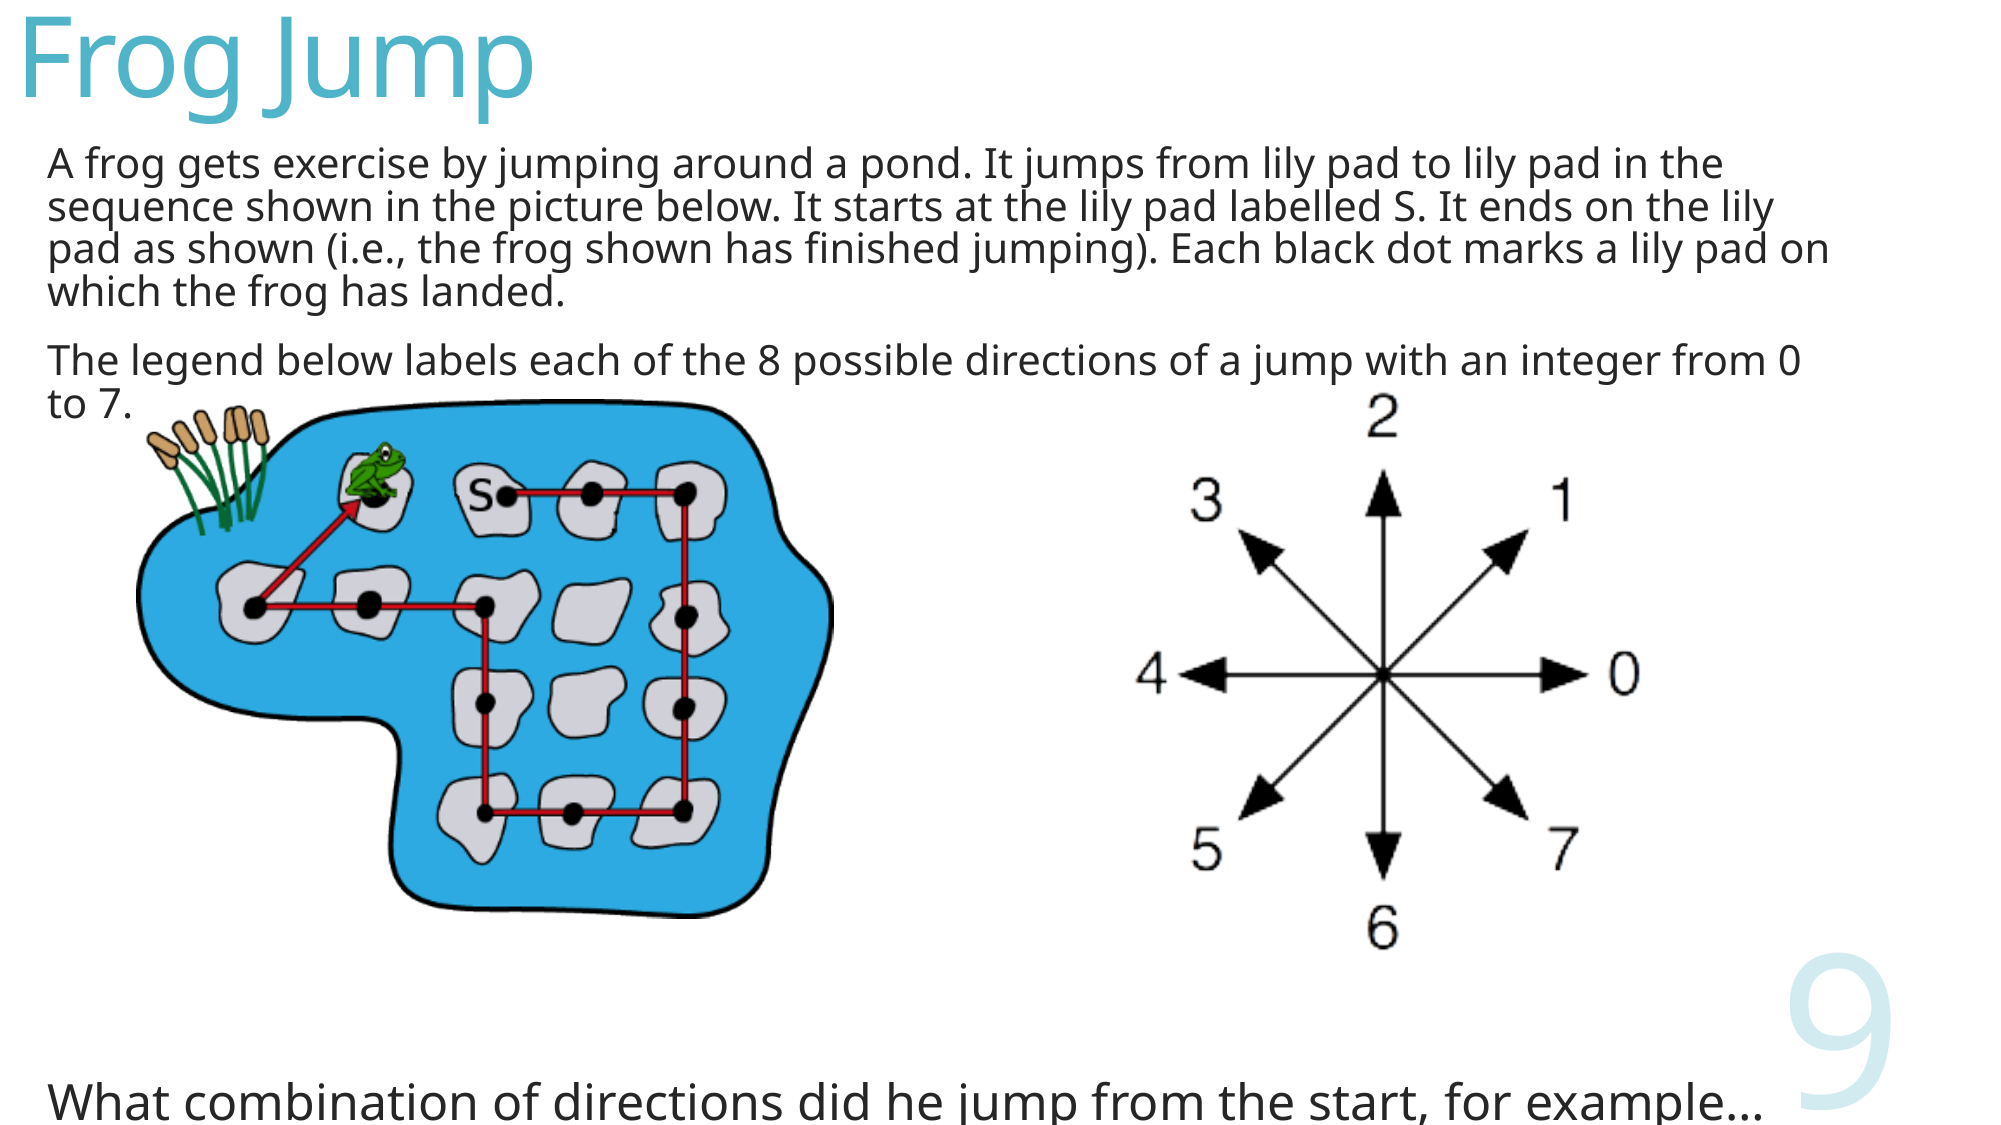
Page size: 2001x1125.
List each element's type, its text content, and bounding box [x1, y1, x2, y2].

picture [135, 399, 834, 919]
text_box [24, 24, 2000, 100]
picture [1090, 335, 1688, 1009]
list A frog gets exercise by jumping around a pond. It jumps from lily pad to lily pad in the sequence shown in the picture below. It starts at the lily pad labelled S. It ends on the lily pad as shown (i.e., the frog shown has finished jumping). Each black dot marks a lily pad on which the frog has landed. The legend below labels each of the 8 possible directions of a jump with an integer from 0 to 7. What combination of directions did he jump from the start, for example… 0,0,6…….. [17, 137, 1862, 1075]
slide_number 9 [1437, 963, 1918, 1125]
title Frog Jump [0, 0, 1768, 199]
